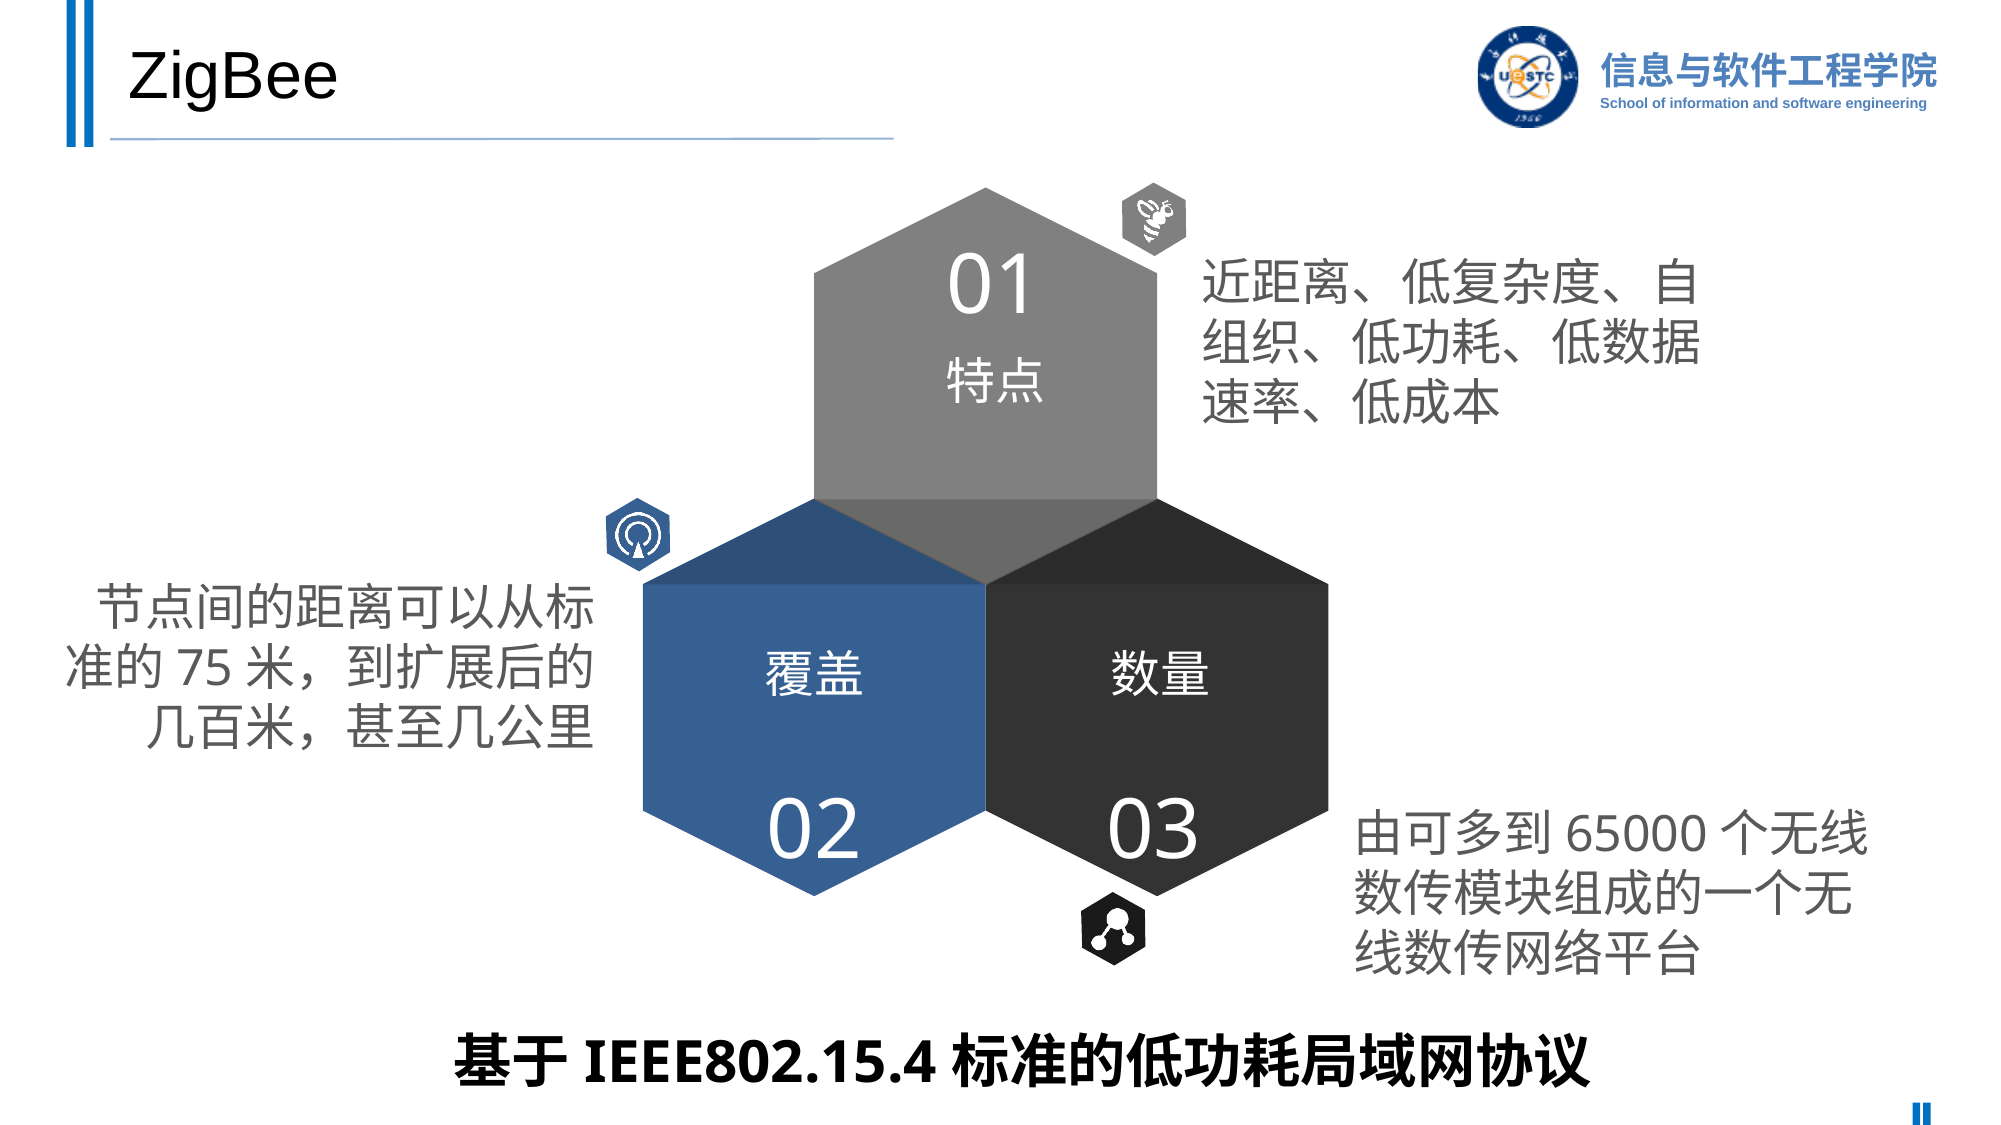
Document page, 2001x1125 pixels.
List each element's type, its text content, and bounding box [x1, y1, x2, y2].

picture [1084, 901, 1141, 958]
text_box 近距离、低复杂度、自组织、低功耗、低数据速率、低成本 [1329, 243, 1761, 439]
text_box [605, 182, 1329, 966]
picture [1135, 200, 1178, 243]
title ZigBee [113, 10, 1839, 143]
text_box 由可多到65000个无线数传模块组成的一个无线数传网络平台 [1338, 793, 1913, 989]
picture [615, 512, 661, 558]
text_box 基于IEEE802.15.4标准的低功耗局域网协议 [160, 1016, 1886, 1102]
text_box 节点间的距离可以从标准的75米，到扩展后的几百米，甚至几公里 [36, 568, 605, 764]
